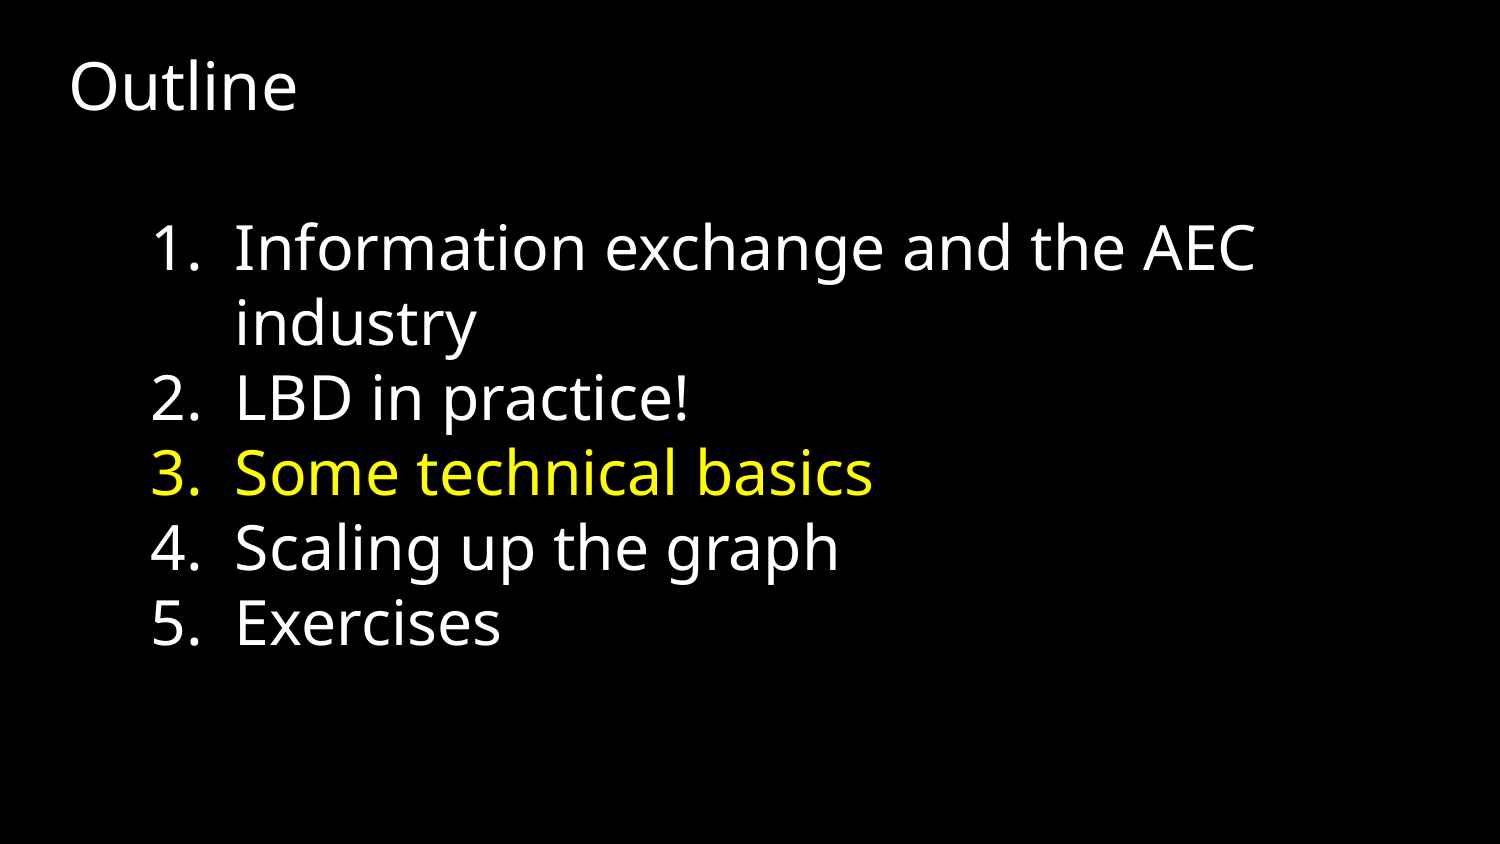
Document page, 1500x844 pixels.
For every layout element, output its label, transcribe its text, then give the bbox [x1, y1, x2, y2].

text_box Information exchange and the AEC industry LBD in practice! Some technical basics Scaling up the graph Exercises [135, 200, 1459, 665]
text_box Outline [53, 40, 1500, 127]
